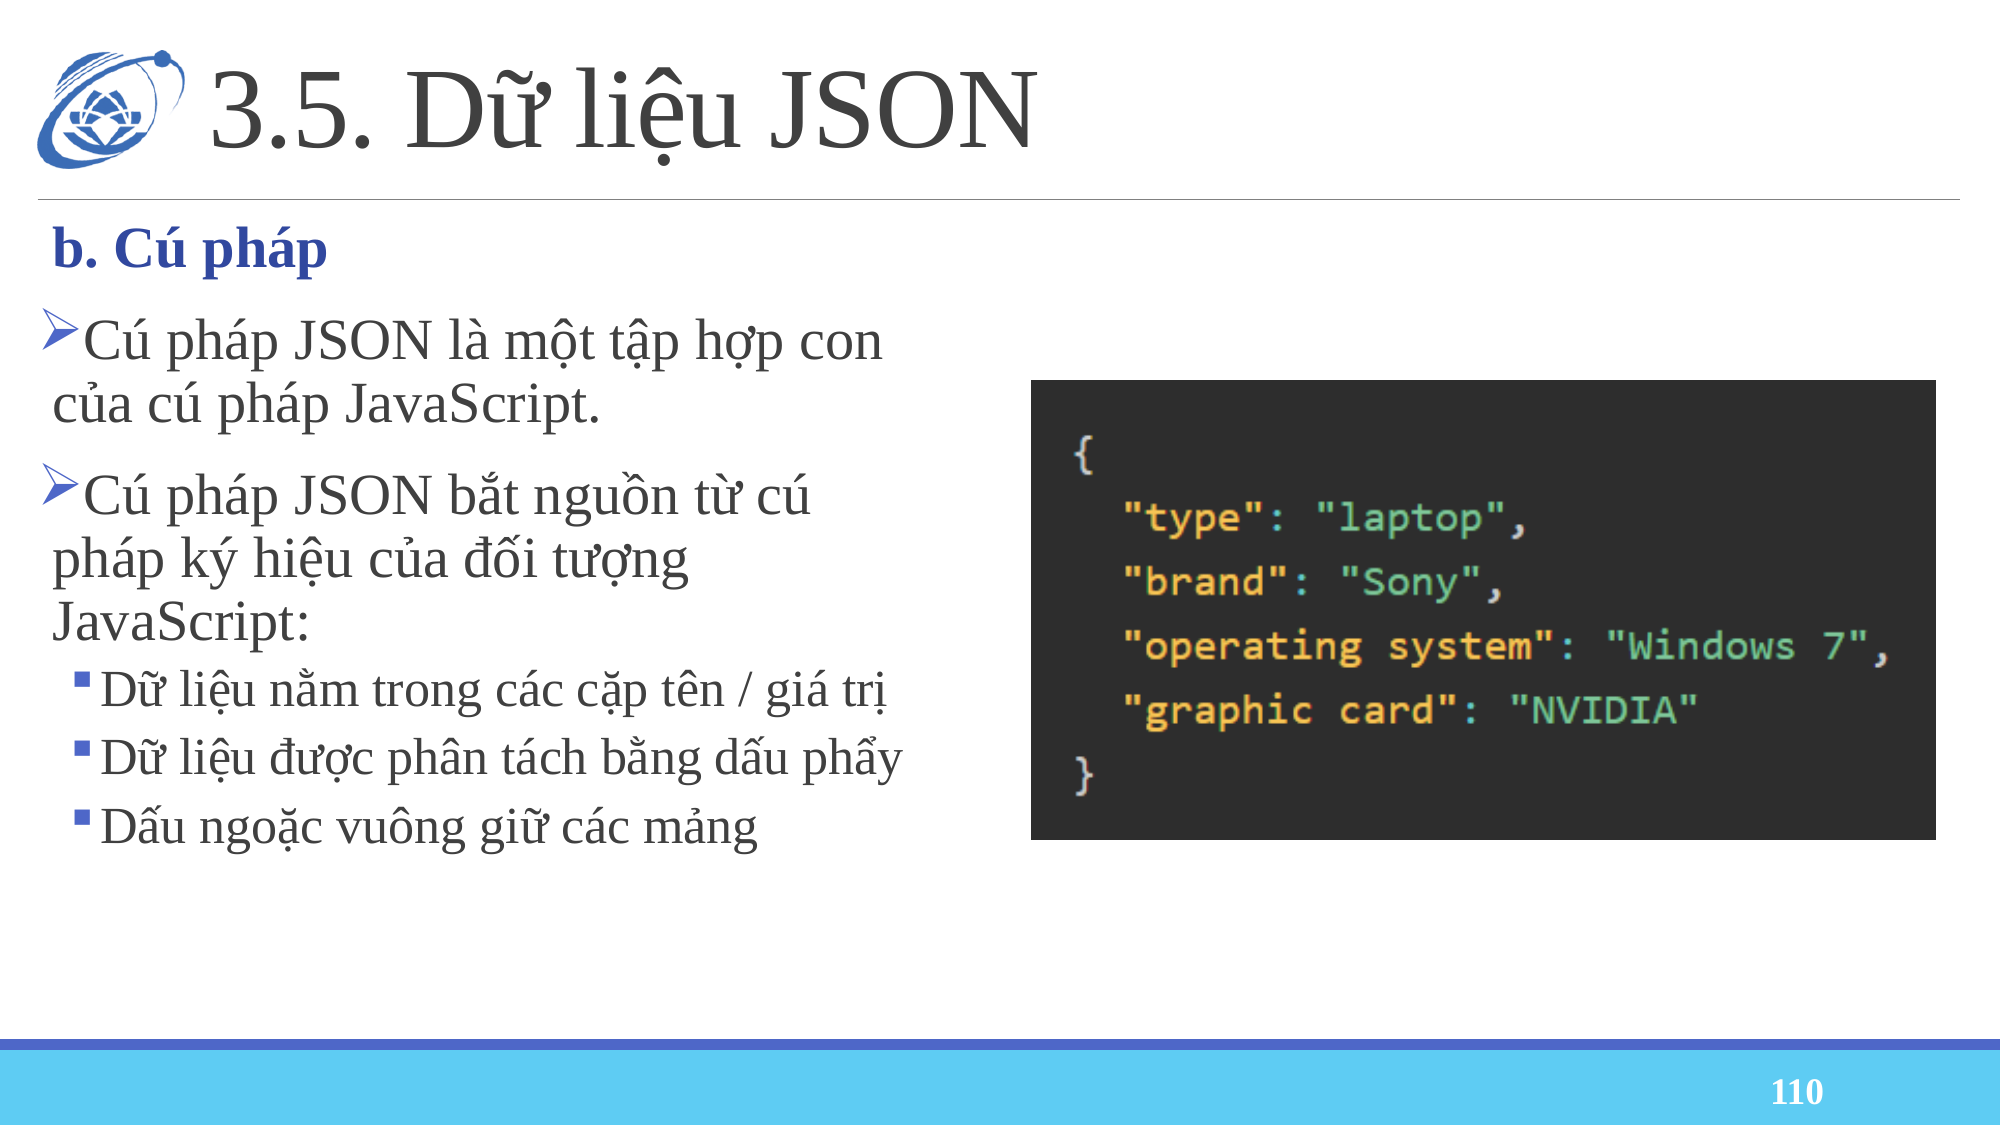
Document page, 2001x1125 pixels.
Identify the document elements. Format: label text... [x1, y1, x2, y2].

slide_number 110 [1624, 1059, 1840, 1120]
picture [37, 34, 185, 183]
title 3.5. Dữ liệu JSON [193, 47, 1961, 192]
picture [1031, 379, 1937, 841]
list b. Cú pháp Cú pháp JSON là một tập hợp con của cú pháp JavaScript. Cú pháp JSON bắt nguồn từ cú pháp ký hiệu của đối tượng JavaScript: Dữ liệu nằm trong các cặp tên / giá trị Dữ liệu được phân tách bằng dấu phẩy Dấu ngoặc vuông giữ các mảng [37, 209, 917, 1011]
